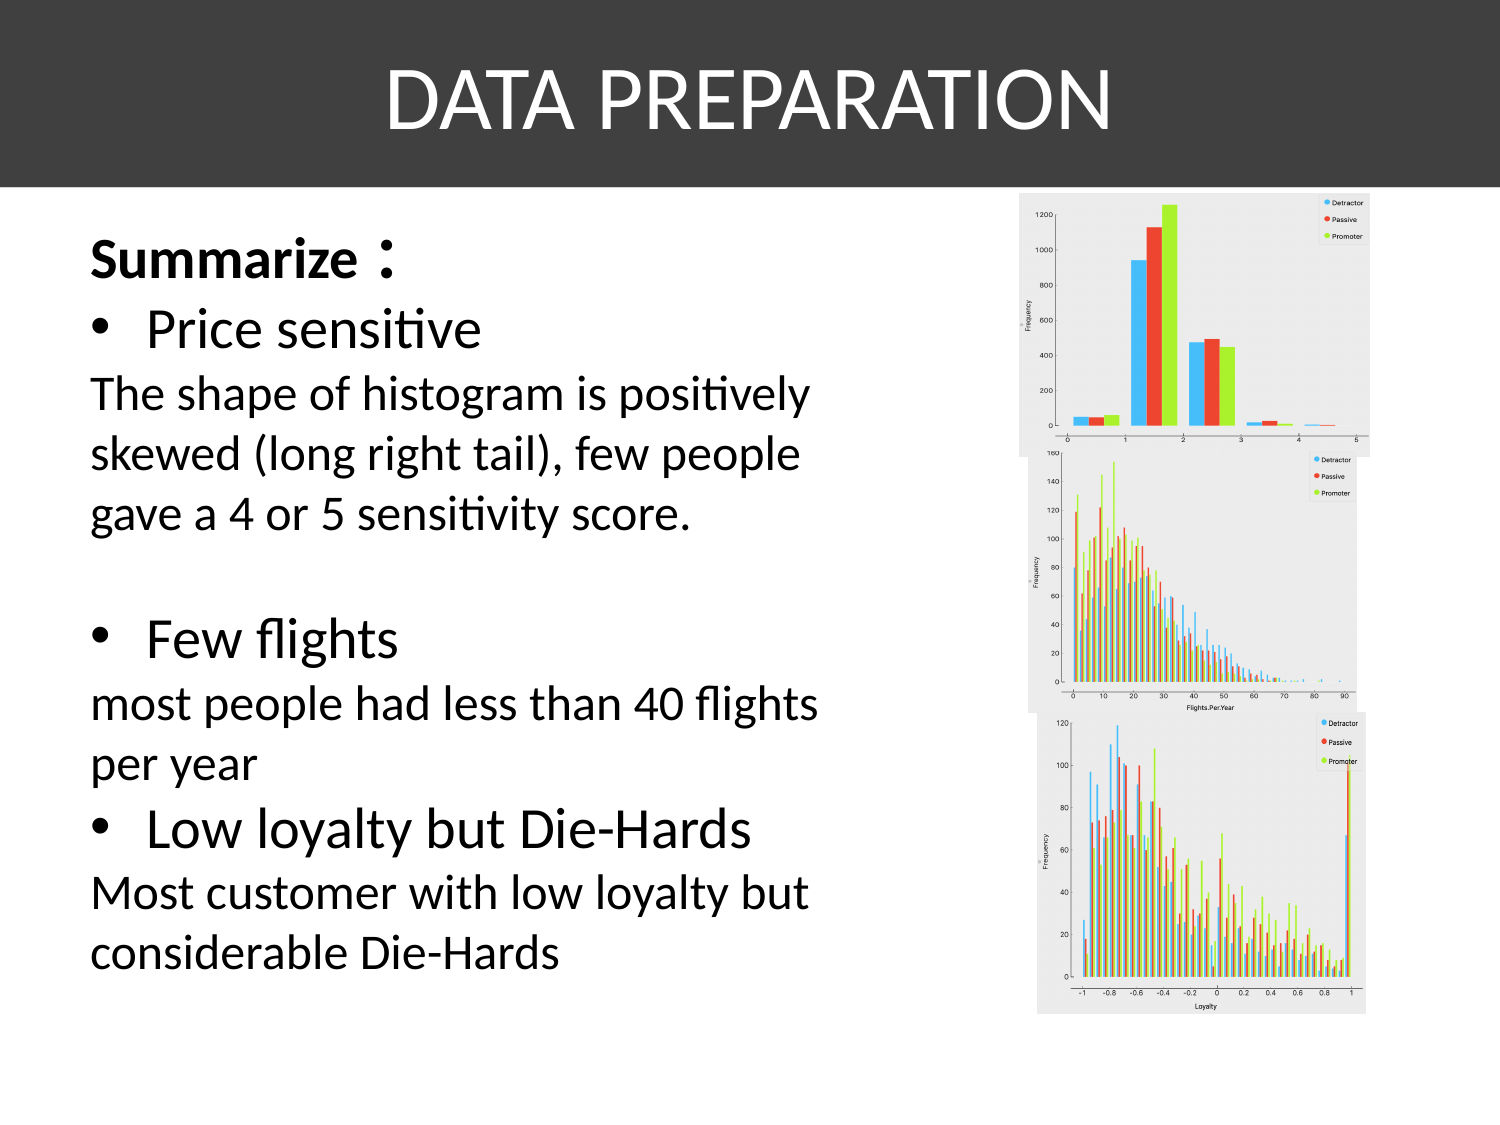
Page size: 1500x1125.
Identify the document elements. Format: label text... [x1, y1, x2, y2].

picture [1019, 193, 1370, 1014]
title DATA PREPARATION [0, 0, 1500, 188]
list Summarize： Price sensitive The shape of histogram is positively skewed (long right tail), few people gave a 4 or 5 sensitivity score. Few flights most people had less than 40 flights per year Low loyalty but Die-Hards Most customer with low loyalty but considerable Die-Hards [75, 212, 838, 1075]
